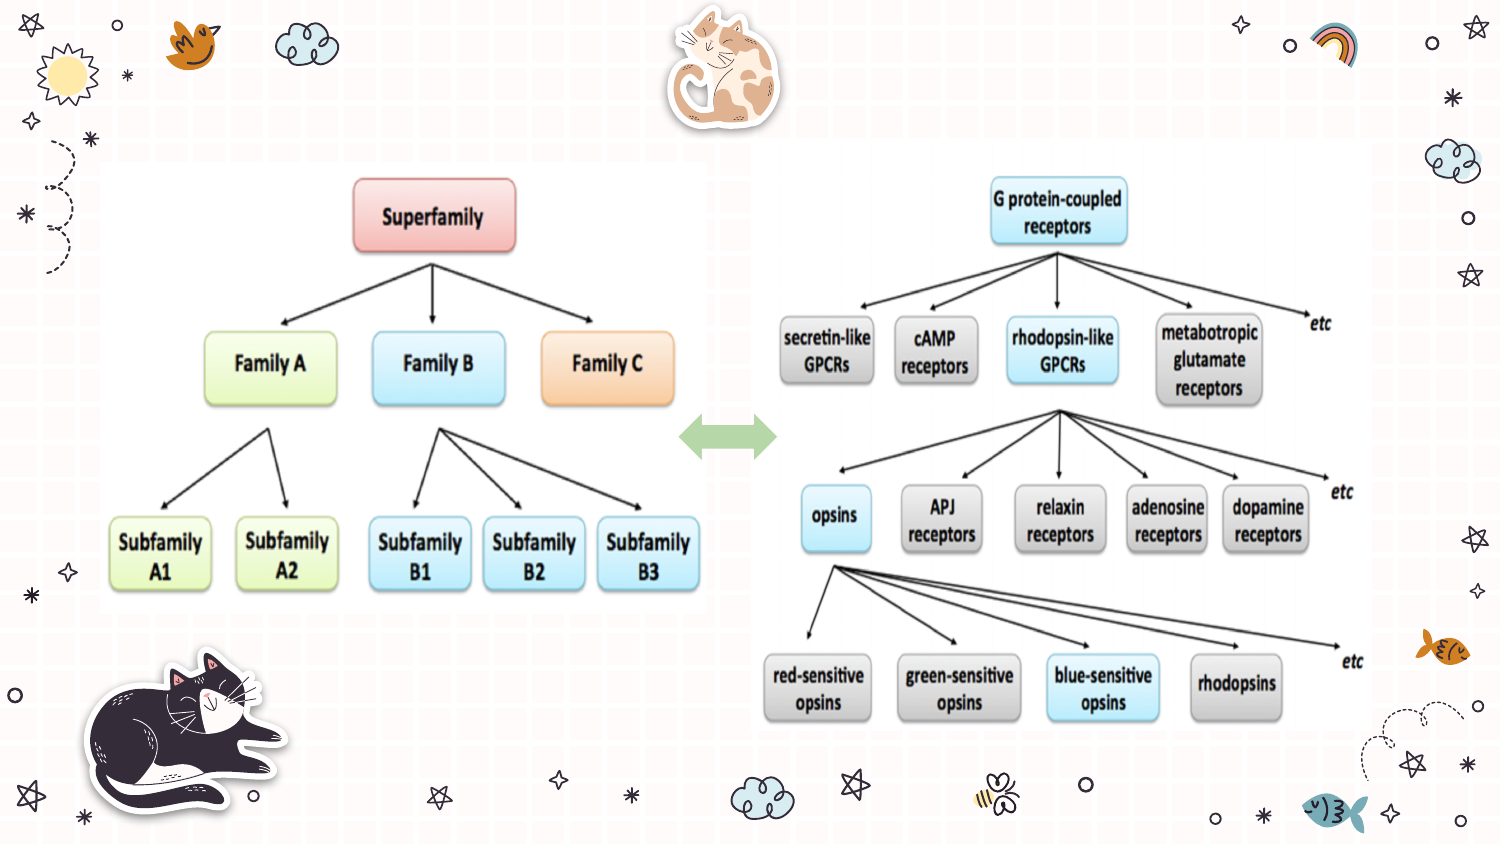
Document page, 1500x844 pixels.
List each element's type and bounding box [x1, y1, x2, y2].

text_box [86, 652, 285, 809]
picture [99, 162, 707, 614]
text_box [670, 10, 785, 123]
text_box [711, 424, 744, 450]
picture [749, 142, 1373, 731]
